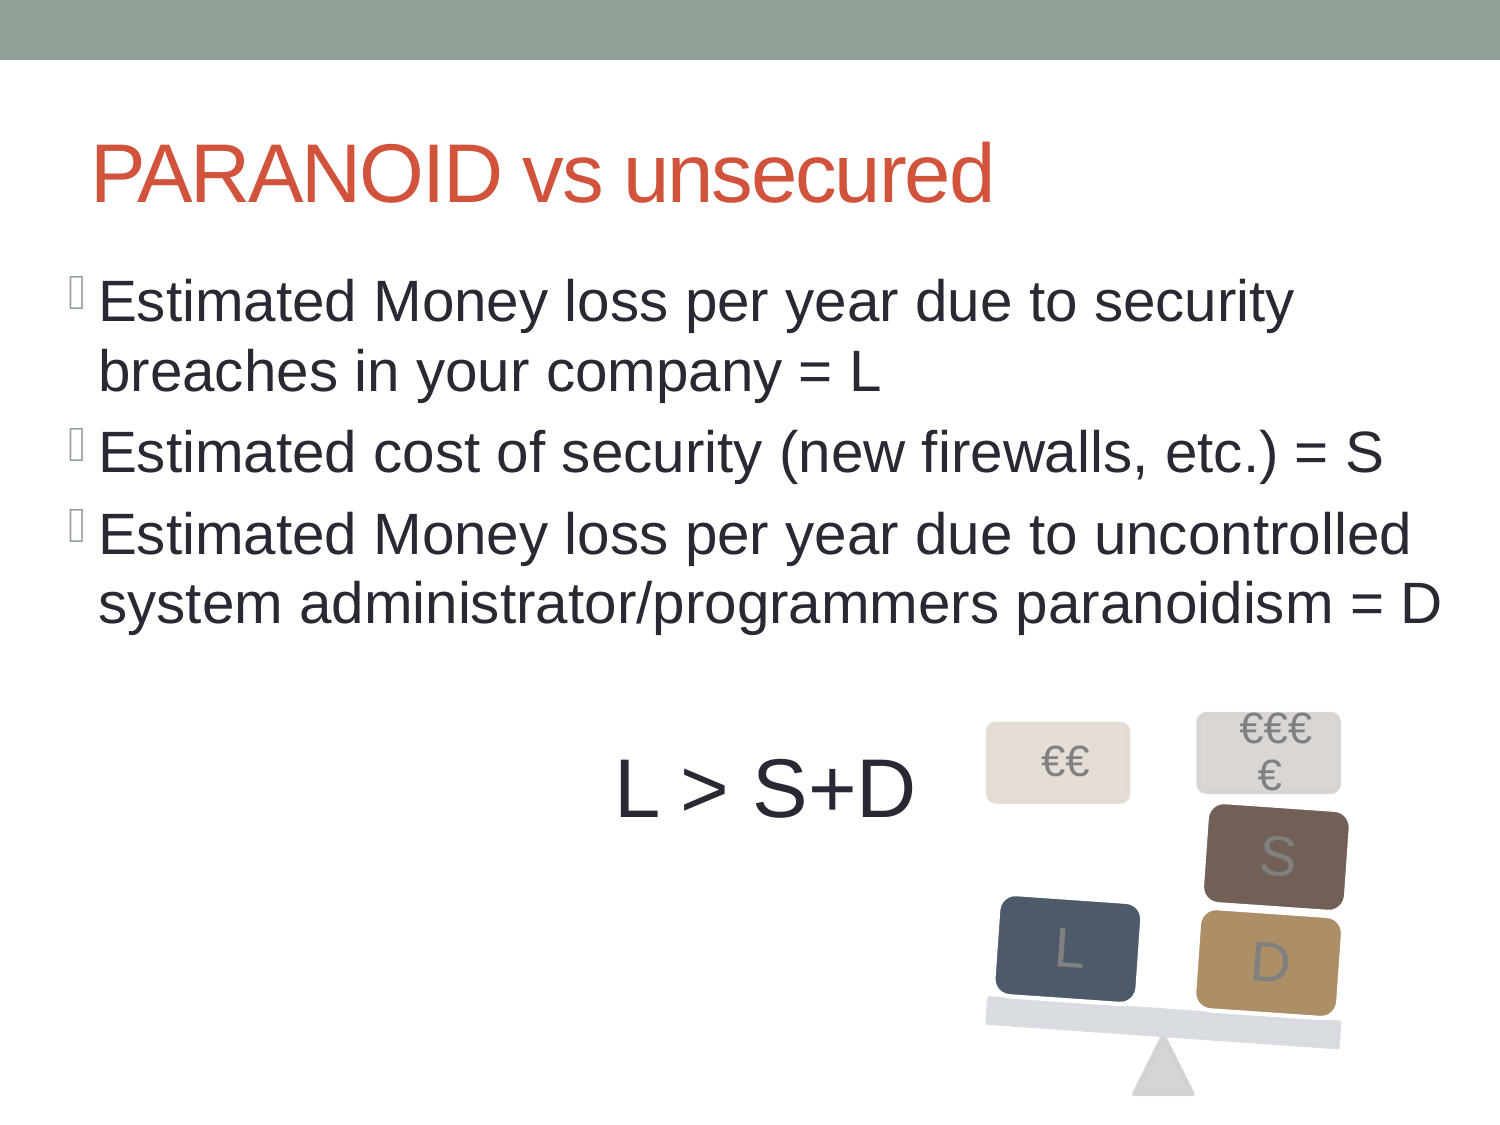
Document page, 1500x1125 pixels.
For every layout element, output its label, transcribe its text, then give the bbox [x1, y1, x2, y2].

title PARANOID vs unsecured [75, 87, 1425, 250]
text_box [938, 703, 1389, 1095]
list Estimated Money loss per year due to security breaches in your company = L Estimated cost of security (new firewalls, etc.) = S Estimated Money loss per year due to uncontrolled system administrator/programmers paranoidism = D L > S+D [53, 255, 1479, 998]
